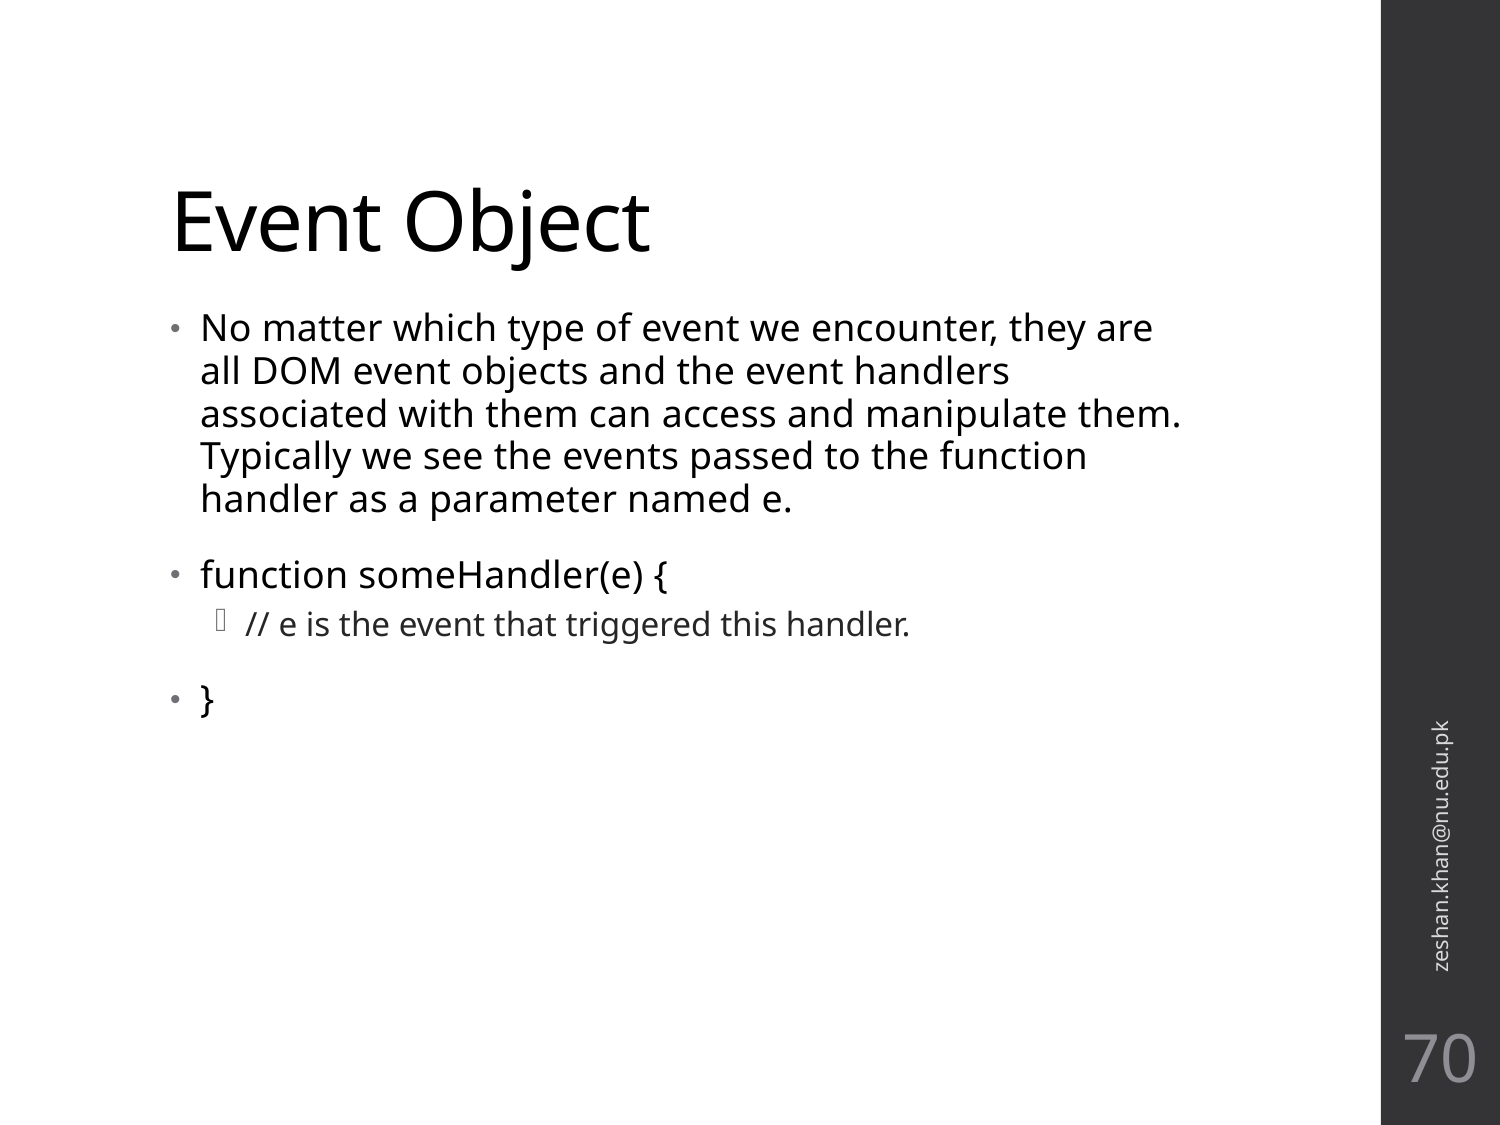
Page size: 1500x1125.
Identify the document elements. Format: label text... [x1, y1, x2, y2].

title Event Object [155, 60, 1348, 278]
slide_number 70 [1384, 1012, 1498, 1110]
footer zeshan.khan@nu.edu.pk [1418, 400, 1464, 988]
list No matter which type of event we encounter, they are all DOM event objects and the event handlers associated with them can access and manipulate them. Typically we see the events passed to the function handler as a parameter named e. function someHandler(e) { // e is the event that triggered this handler. } [155, 299, 1213, 1014]
